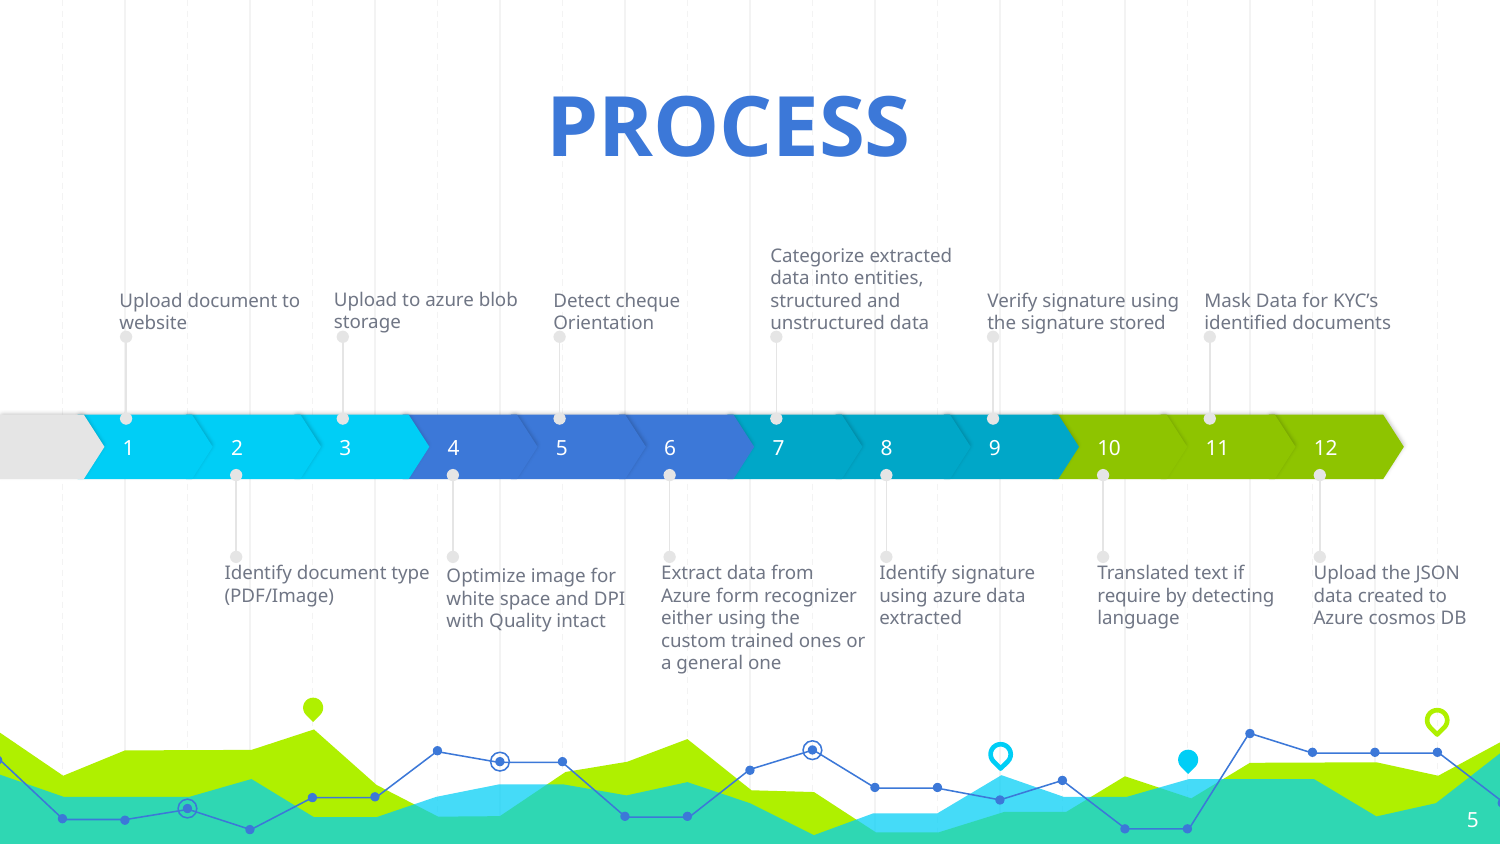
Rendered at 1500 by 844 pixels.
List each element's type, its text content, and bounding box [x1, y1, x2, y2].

text_box 5 [519, 414, 646, 480]
text_box Upload document to website [119, 245, 325, 334]
text_box [0, 414, 105, 480]
text_box 8 [843, 414, 971, 480]
text_box 2 [195, 414, 322, 480]
text_box 12 [1277, 414, 1404, 480]
title PROCESS [154, 37, 1303, 189]
text_box 10 [1060, 414, 1188, 480]
text_box Categorize extracted data into entities, structured and unstructured data [770, 245, 976, 334]
text_box 3 [303, 414, 430, 480]
text_box Identify document type (PDF/Image) [224, 560, 430, 649]
text_box Translated text if require by detecting language [1097, 560, 1303, 649]
text_box Identify signature using azure data extracted [879, 560, 1085, 649]
text_box 6 [628, 414, 755, 480]
text_box Extract data from Azure form recognizer either using the custom trained ones or a general one [661, 560, 867, 649]
text_box 4 [410, 414, 538, 480]
text_box Detect cheque Orientation [553, 245, 759, 334]
text_box Mask Data for KYC’s identified documents [1204, 245, 1410, 334]
text_box Verify signature using the signature stored [987, 245, 1193, 334]
text_box 7 [735, 414, 863, 480]
text_box 1 [86, 414, 213, 480]
text_box 11 [1168, 414, 1296, 480]
text_box Optimize image for white space and DPI with Quality intact [446, 564, 652, 652]
text_box Upload the JSON data created to Azure cosmos DB [1313, 560, 1484, 649]
text_box 9 [953, 414, 1079, 480]
text_box Upload to azure blob storage [333, 267, 539, 355]
slide_number 5 [1403, 791, 1494, 844]
